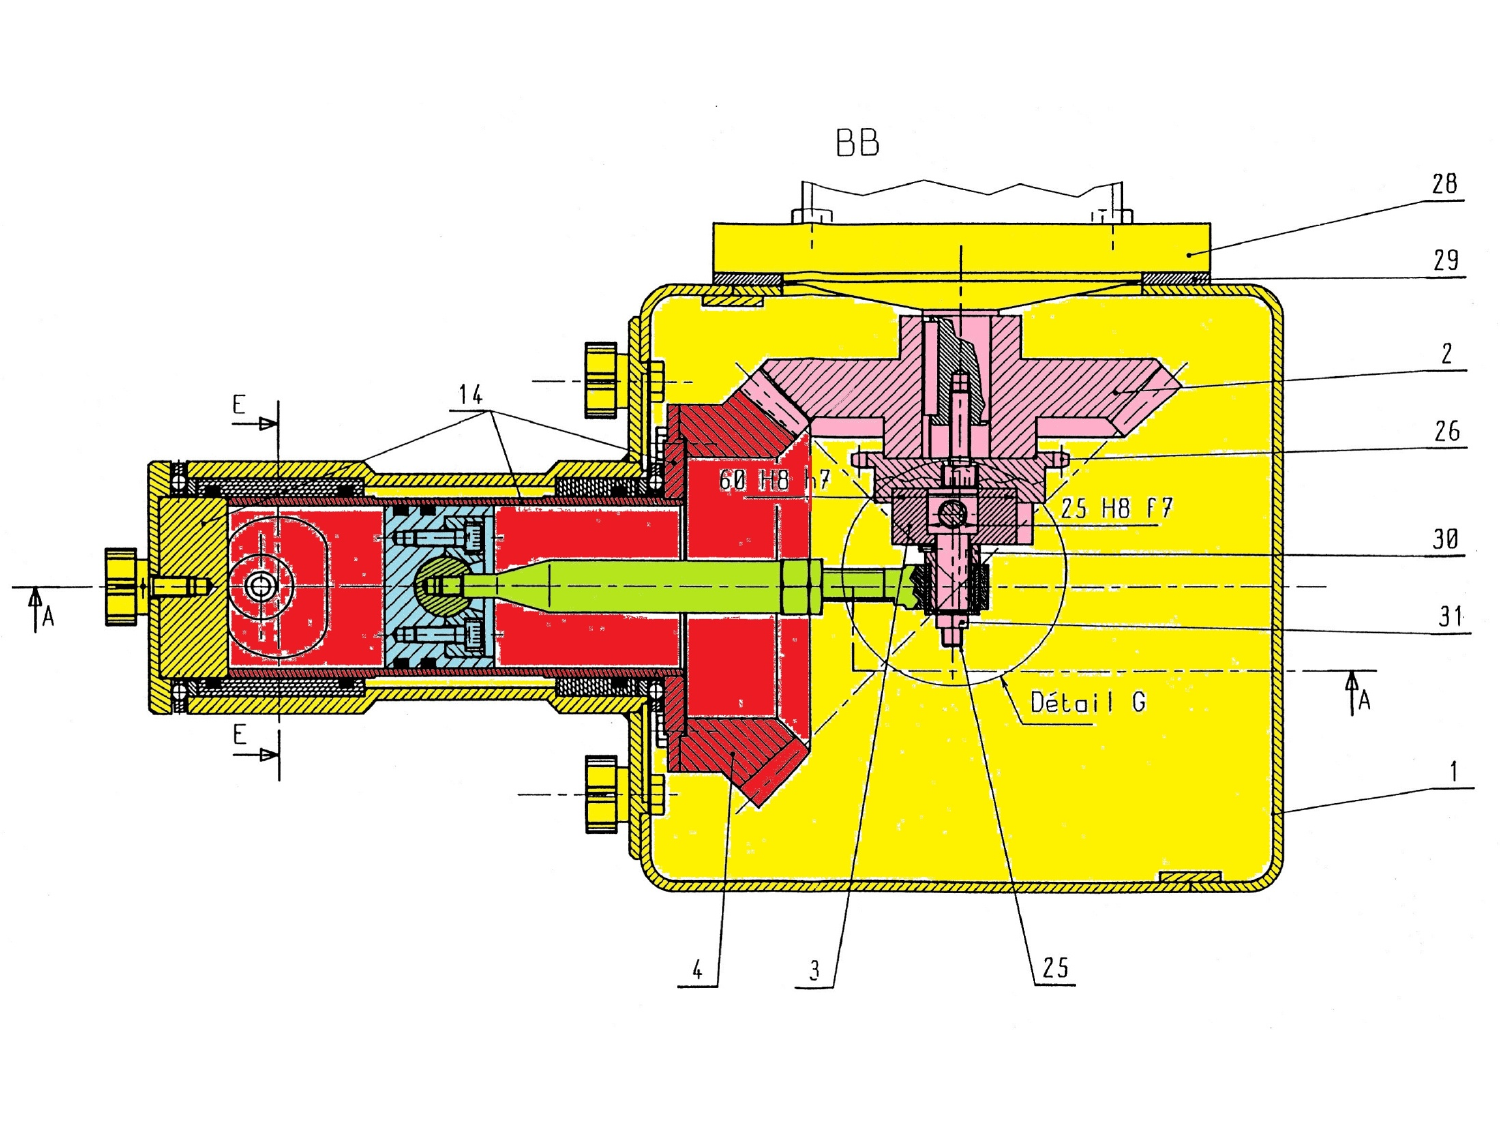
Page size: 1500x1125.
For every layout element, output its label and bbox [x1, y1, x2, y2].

picture [0, 94, 1500, 1030]
